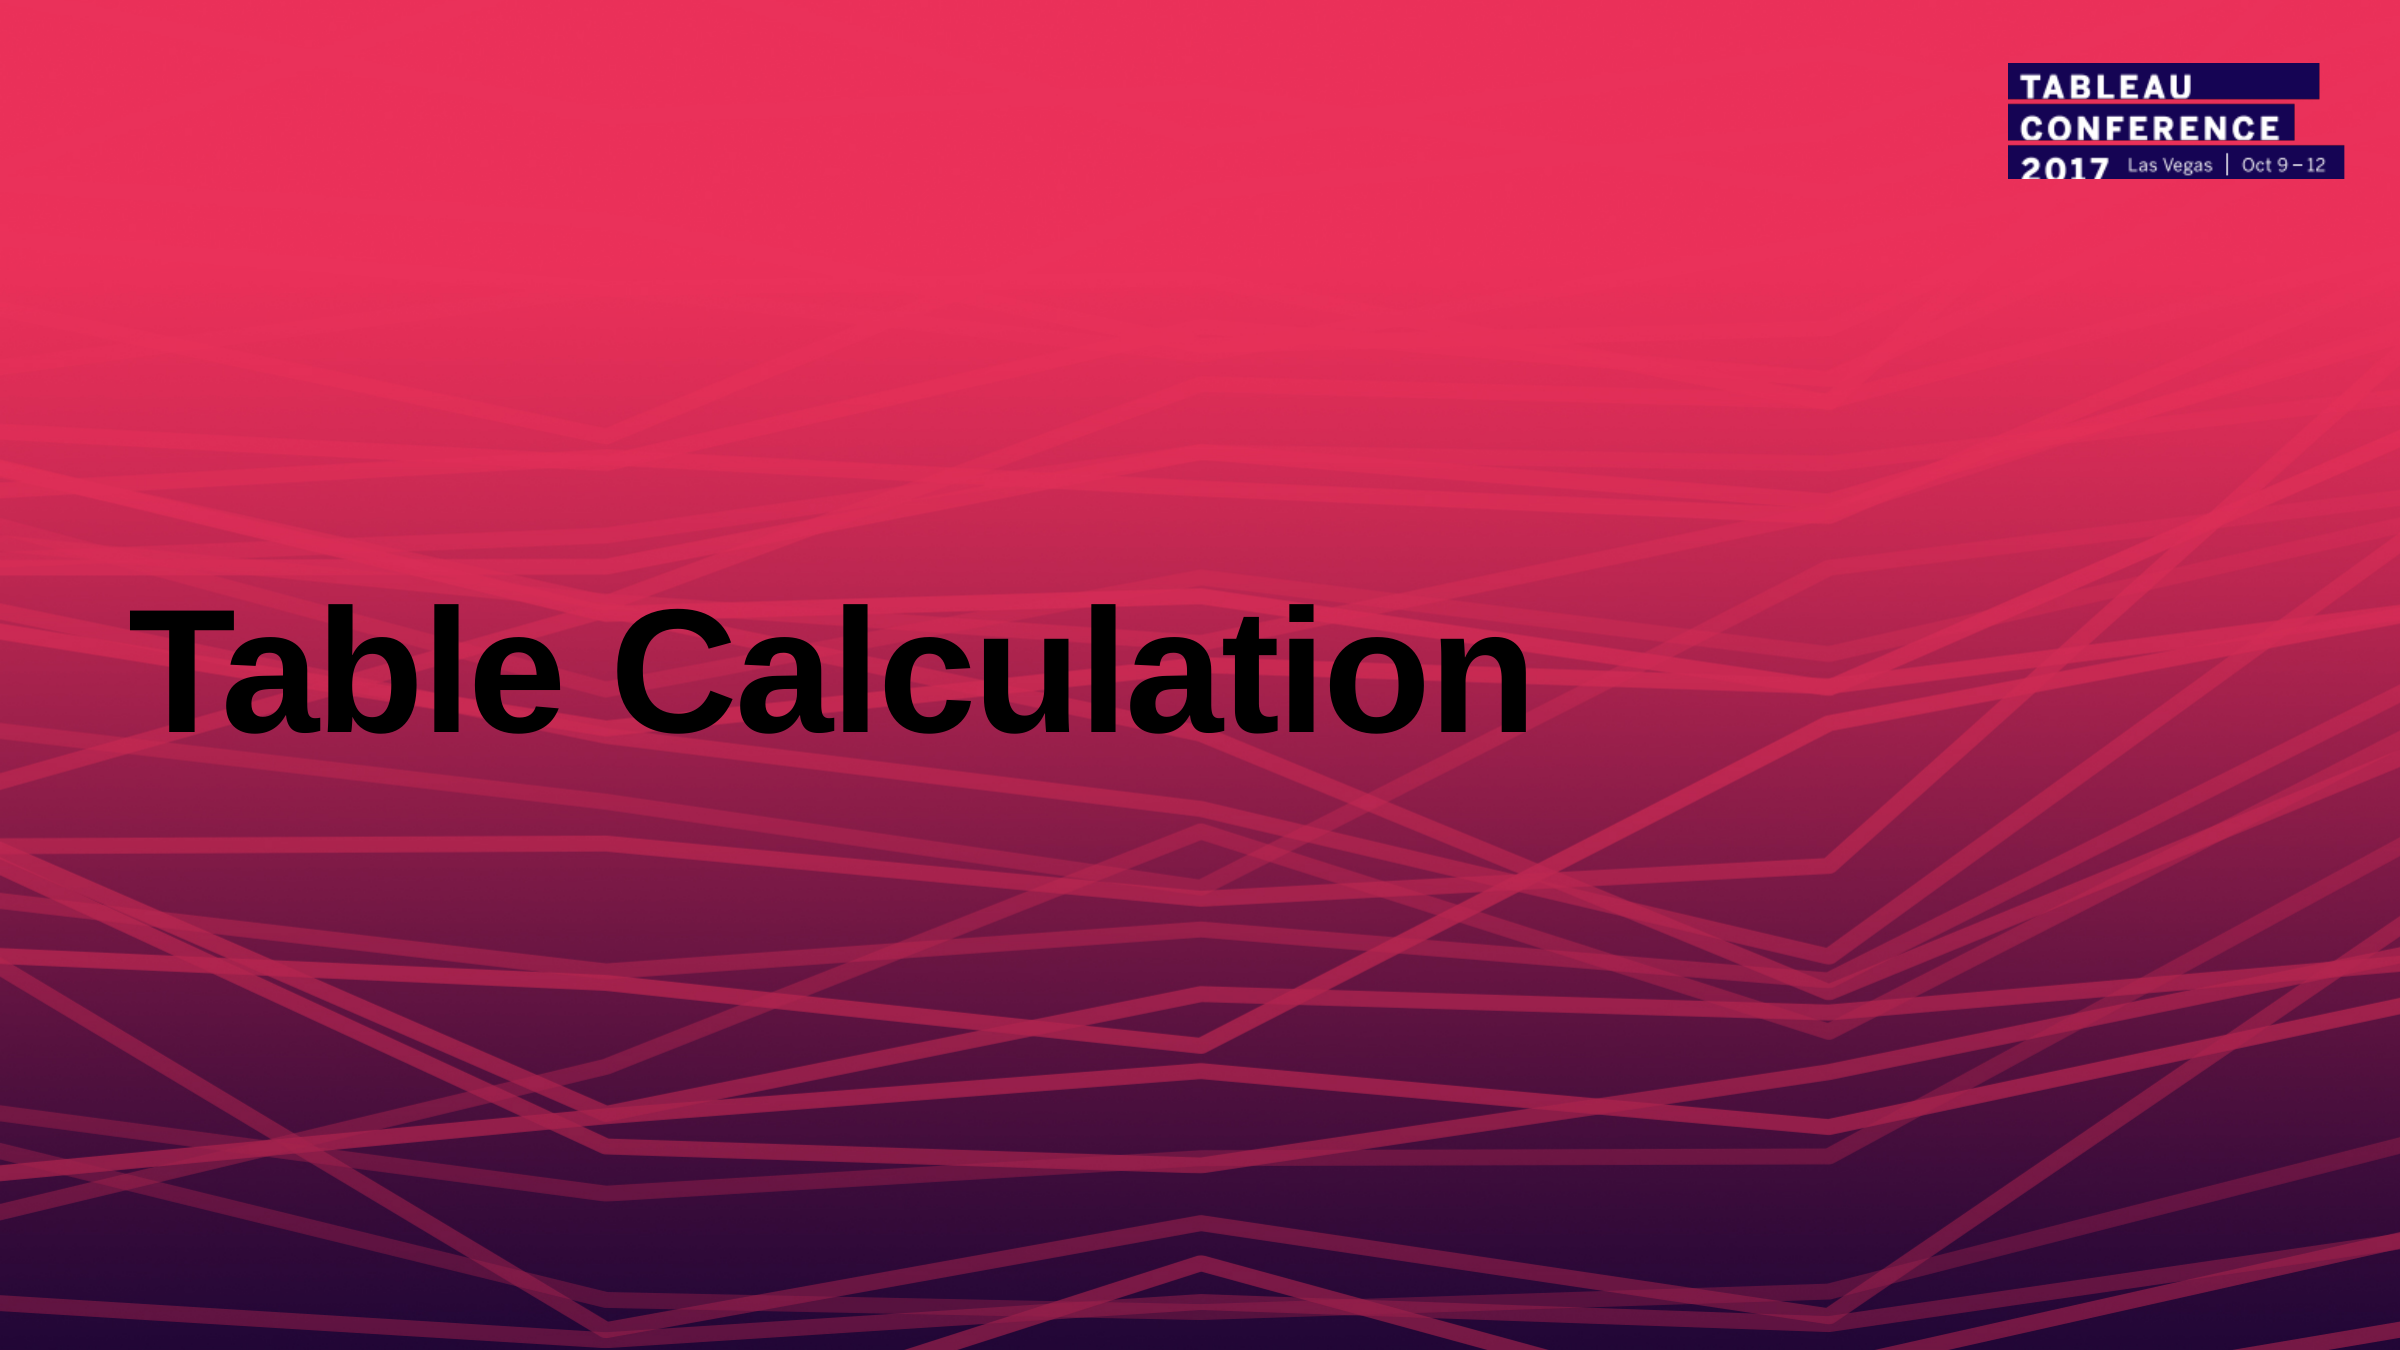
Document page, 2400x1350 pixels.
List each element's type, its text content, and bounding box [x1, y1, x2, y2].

title Table Calculation [105, 565, 2223, 792]
picture [0, 0, 2400, 1350]
